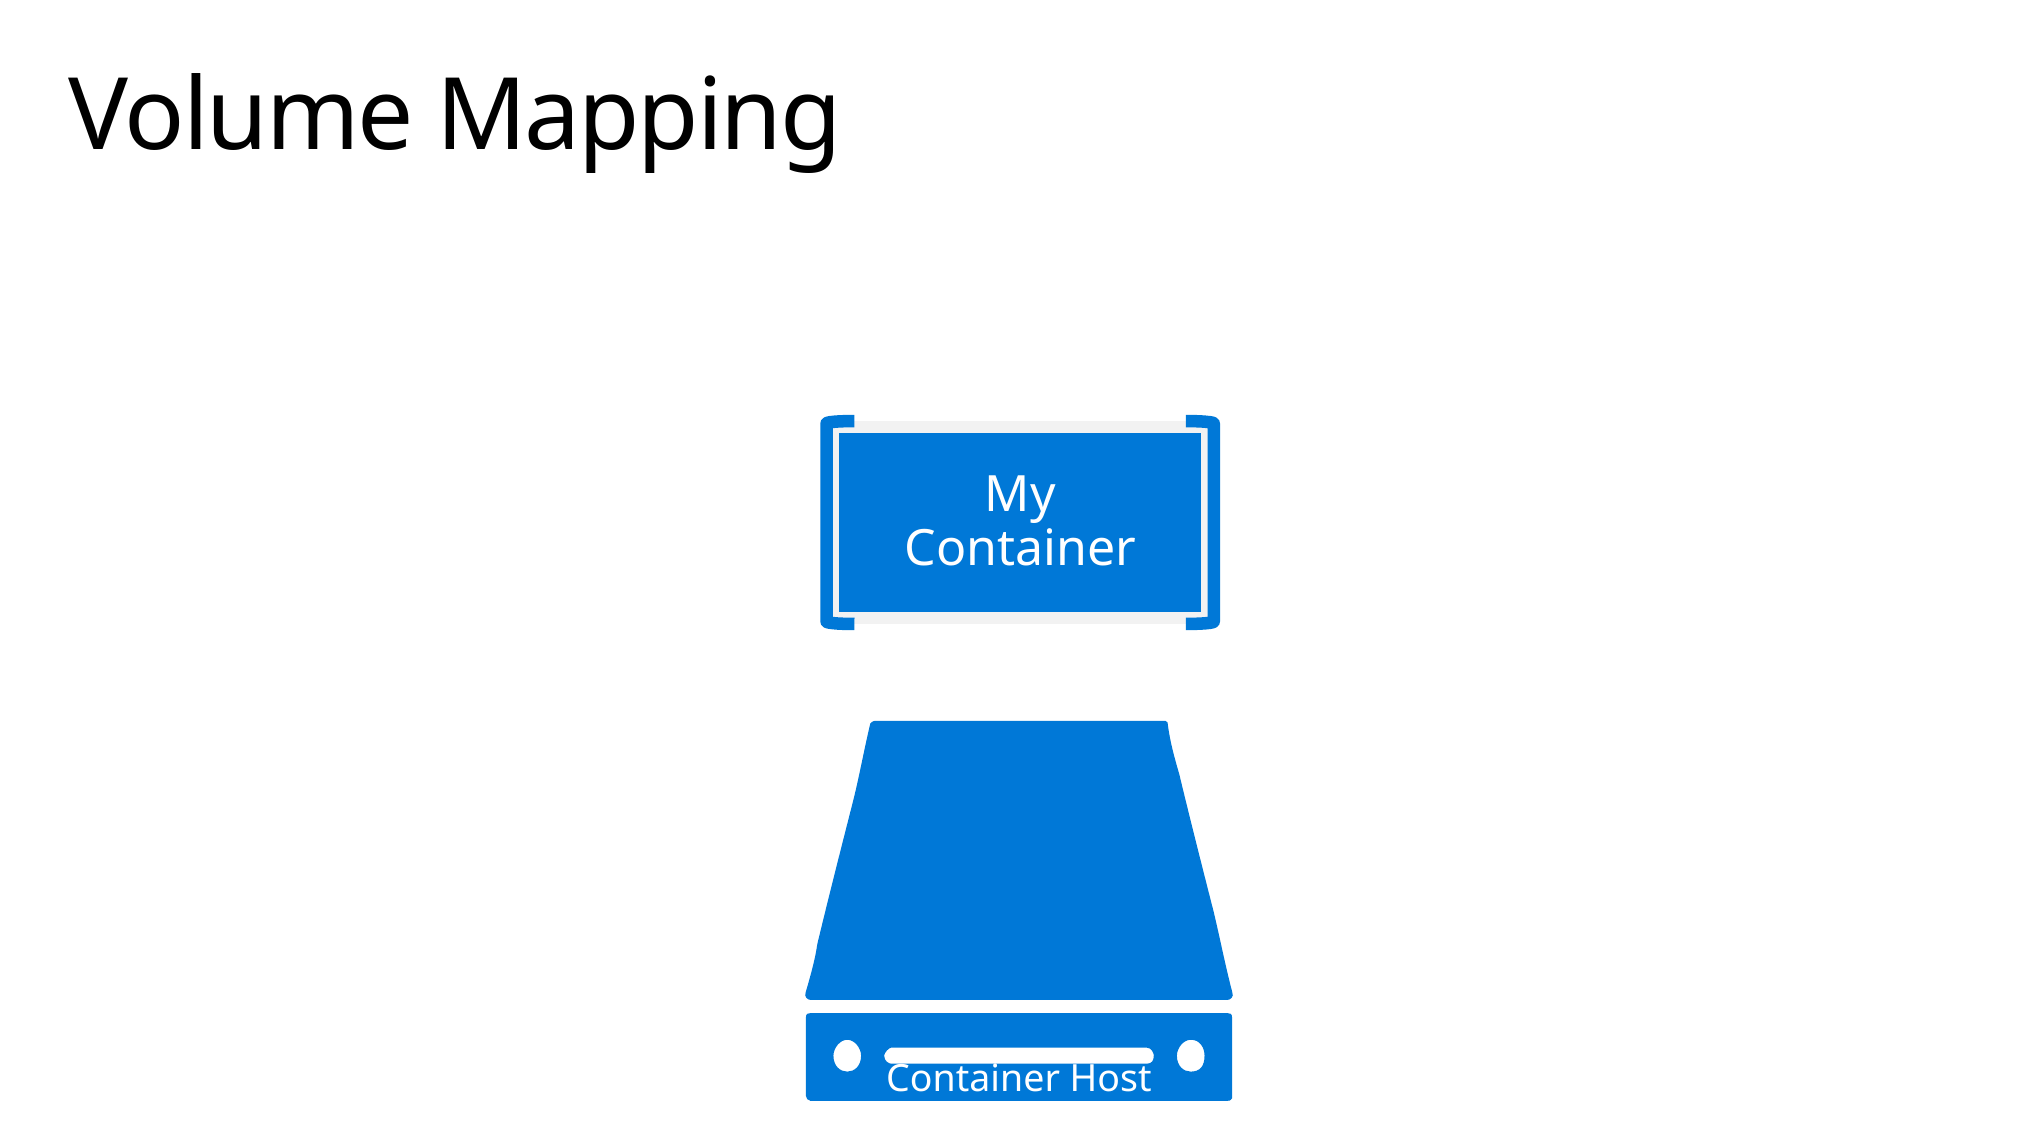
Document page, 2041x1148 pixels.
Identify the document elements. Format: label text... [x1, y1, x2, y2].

text_box Container Host [803, 1038, 1235, 1120]
text_box [805, 1013, 1233, 1038]
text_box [826, 420, 1215, 625]
text_box [805, 720, 1233, 1000]
title Volume Mapping [45, 48, 1996, 199]
